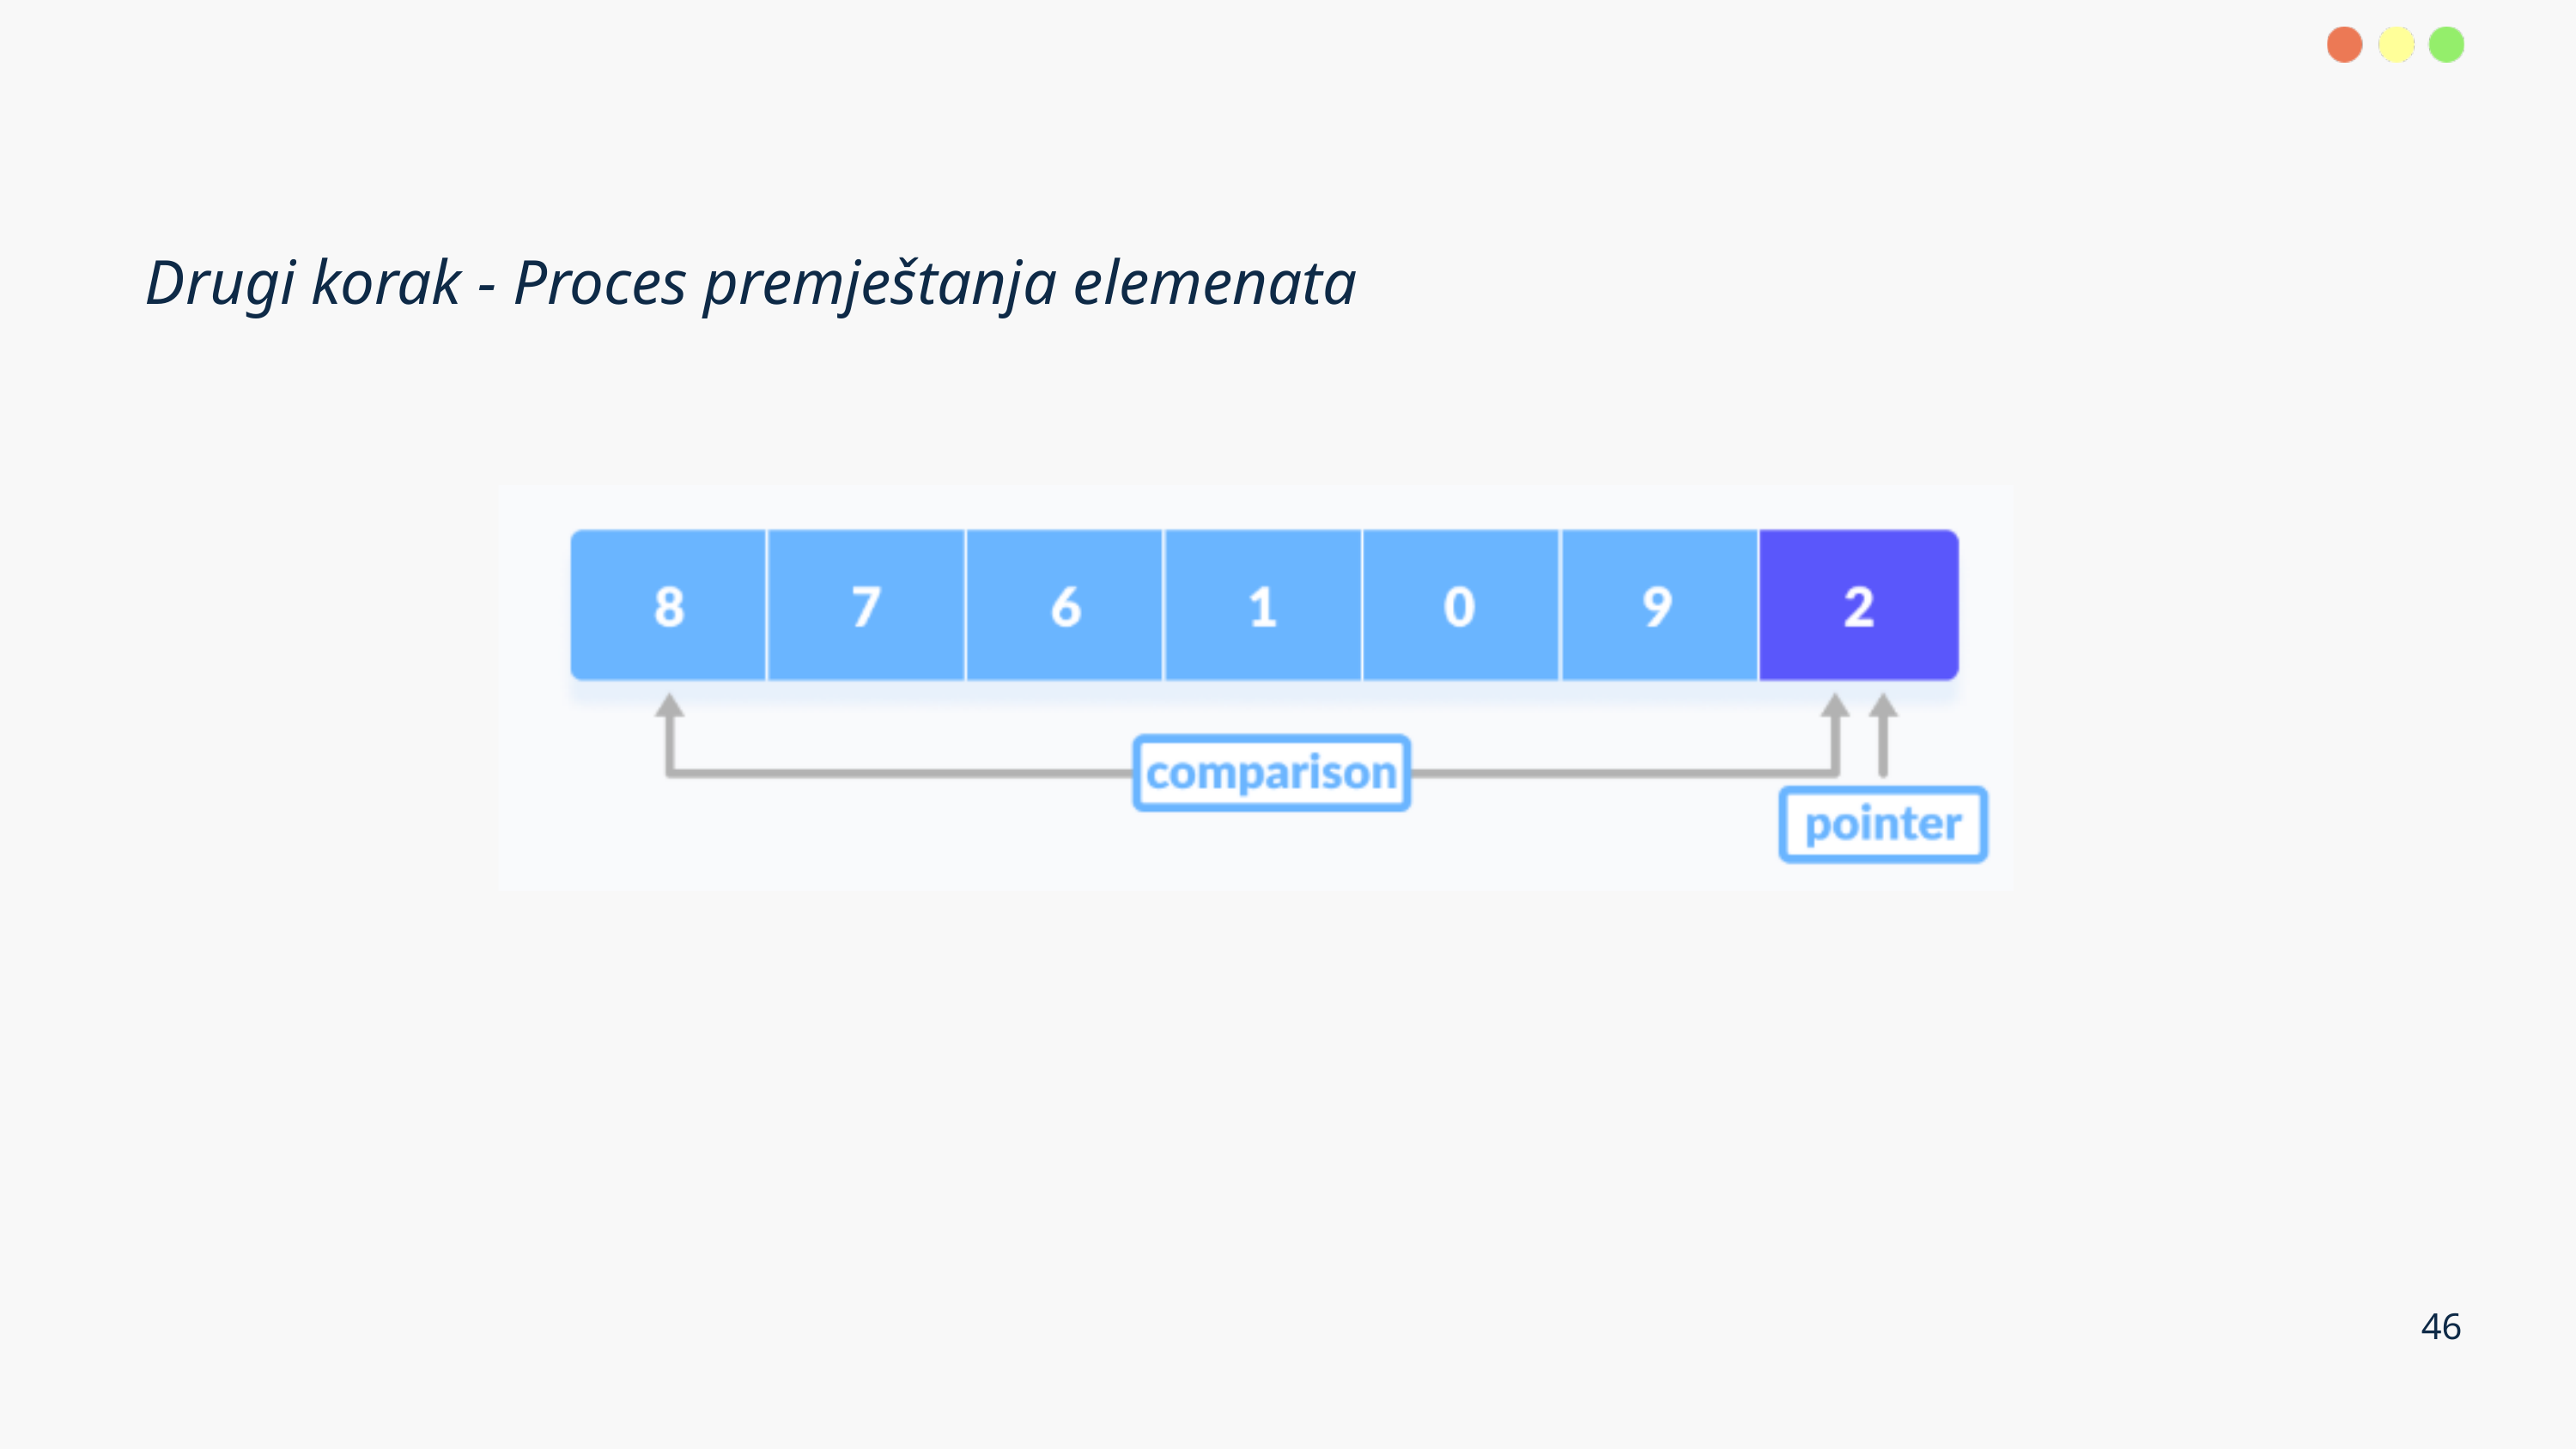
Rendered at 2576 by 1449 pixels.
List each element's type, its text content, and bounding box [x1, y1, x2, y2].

text_box [498, 485, 2014, 892]
text_box 46 [2421, 1296, 2463, 1348]
text_box Drugi korak - Proces premještanja elemenata [144, 231, 1661, 317]
text_box [2327, 27, 2465, 63]
